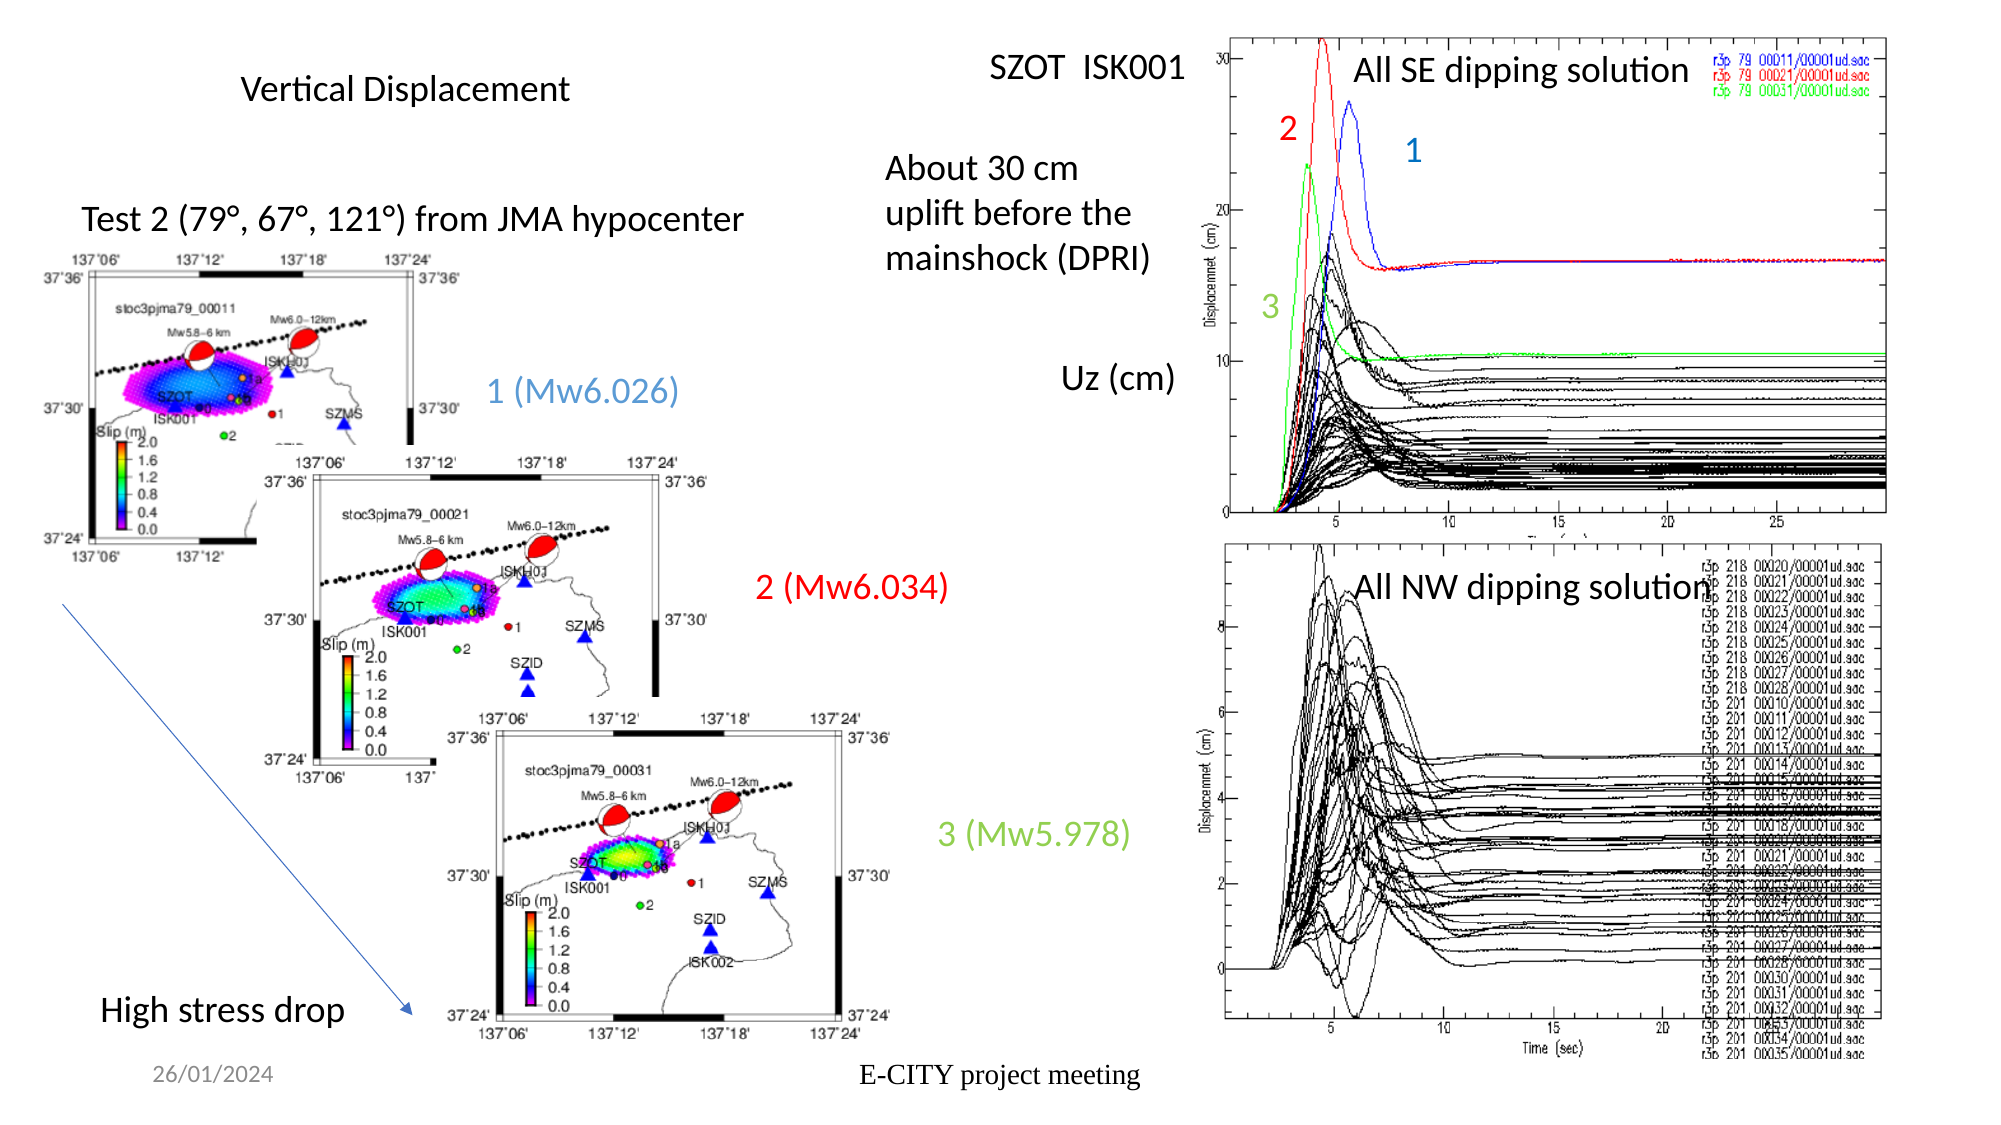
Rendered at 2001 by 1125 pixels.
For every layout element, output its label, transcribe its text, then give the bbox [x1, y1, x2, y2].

text_box About 30 cm uplift before the mainshock (DPRI) [870, 135, 1174, 286]
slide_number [137, 1042, 588, 1103]
text_box 3 (Mw5.978) [922, 802, 1150, 862]
text_box Uz (cm) [1046, 345, 1192, 406]
text_box 2 (Mw6.034) [740, 554, 965, 615]
picture [35, 251, 894, 1043]
text_box Test 2 (79°, 67°, 121°) from JMA hypocenter [66, 186, 761, 247]
text_box Vertical Displacement [225, 56, 595, 117]
text_box High stress drop [85, 1016, 361, 1038]
picture [1192, 22, 1899, 1059]
footer E-CITY project meeting [662, 1042, 1338, 1103]
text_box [62, 604, 413, 1016]
text_box 1 (Mw6.026) [470, 358, 695, 418]
